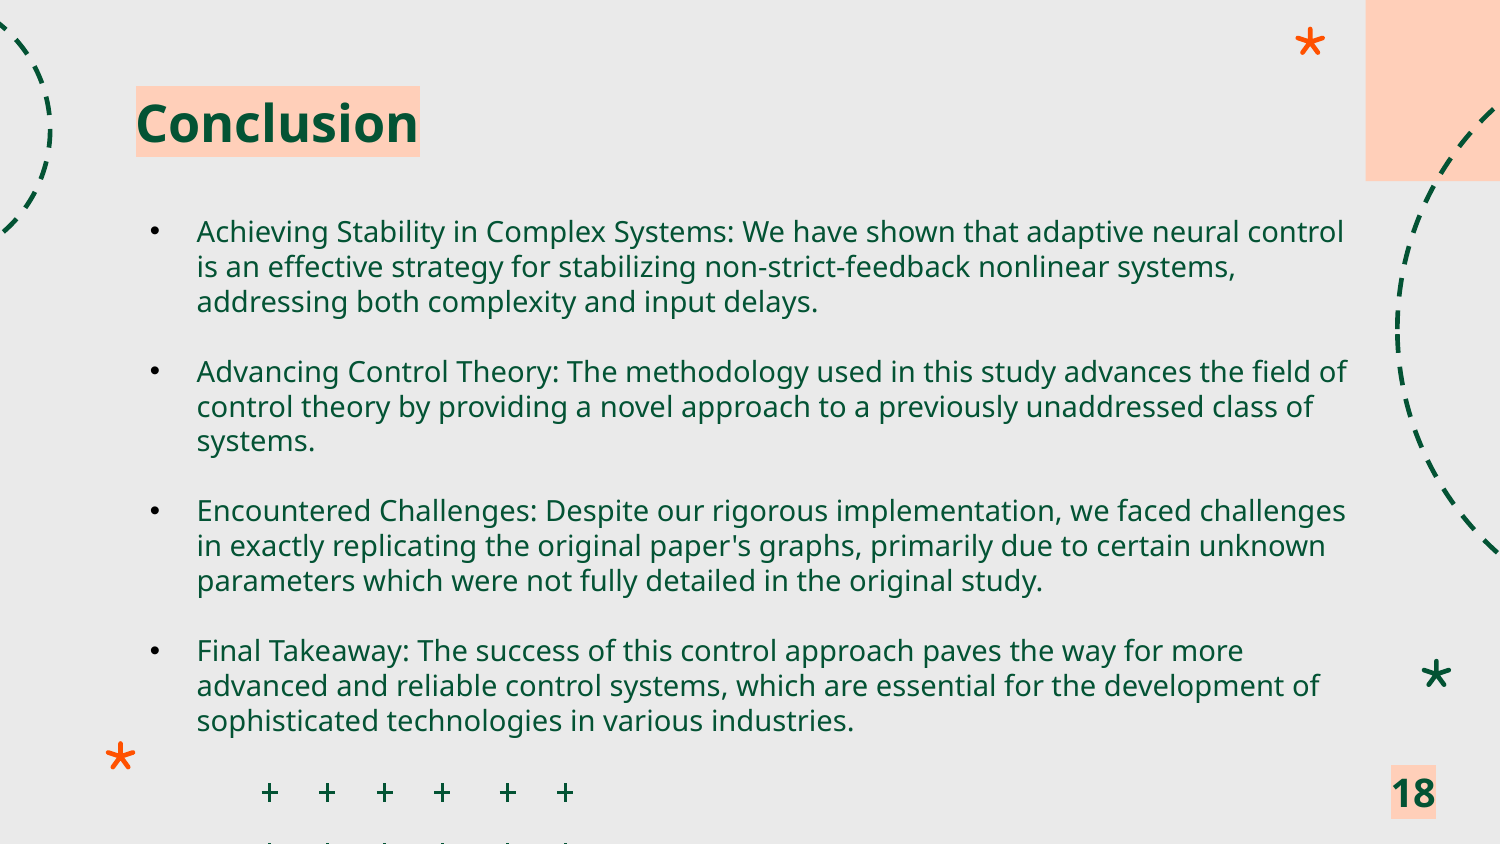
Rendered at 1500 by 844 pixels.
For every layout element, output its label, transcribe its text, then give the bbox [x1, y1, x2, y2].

title Conclusion [120, 75, 1380, 169]
text_box Achieving Stability in Complex Systems: We have shown that adaptive neural control is an effective strategy for stabilizing non-strict-feedback nonlinear systems, addressing both complexity and input delays. Advancing Control Theory: The methodology used in this study advances the field of control theory by providing a novel approach to a previously unaddressed class of systems. Encountered Challenges: Despite our rigorous implementation, we faced challenges in exactly replicating the original paper's graphs, primarily due to certain unknown parameters which were not fully detailed in the original study. Final Takeaway: The success of this control approach paves the way for more advanced and reliable control systems, which are essential for the development of sophisticated technologies in various industries. [134, 205, 1380, 745]
slide_number 18 [1356, 771, 1471, 818]
